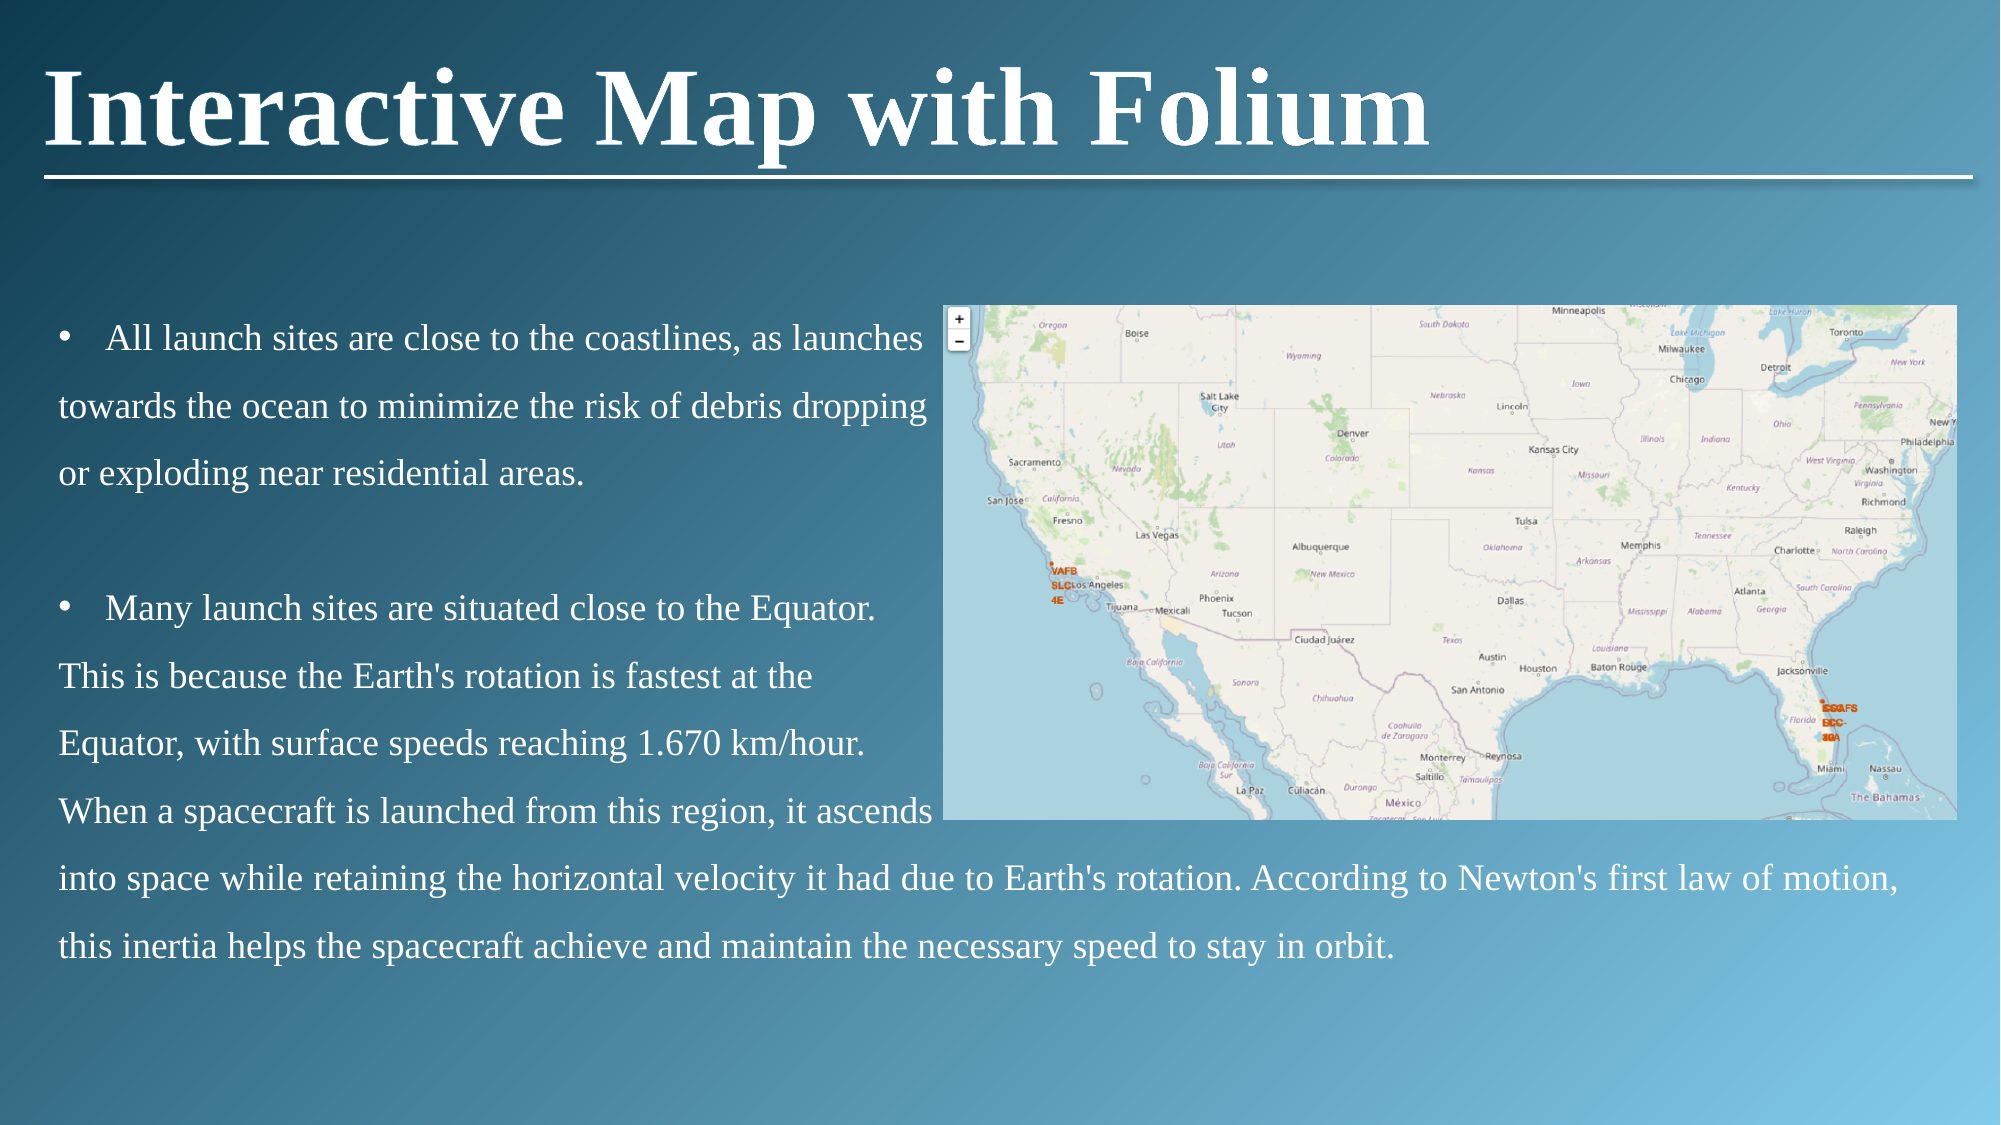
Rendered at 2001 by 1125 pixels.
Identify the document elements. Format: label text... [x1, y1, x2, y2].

text_box All launch sites are close to the coastlines, as launches towards the ocean to minimize the risk of debris dropping or exploding near residential areas. Many launch sites are situated close to the Equator. This is because the Earth's rotation is fastest at the Equator, with surface speeds reaching 1.670 km/hour. When a spacecraft is launched from this region, it ascends into space while retaining the horizontal velocity it had due to Earth's rotation. According to Newton's first law of motion, this inertia helps the spacecraft achieve and maintain the necessary speed to stay in orbit. [43, 283, 1917, 1125]
title Interactive Map with Folium [26, 0, 1968, 218]
picture [942, 305, 1957, 820]
